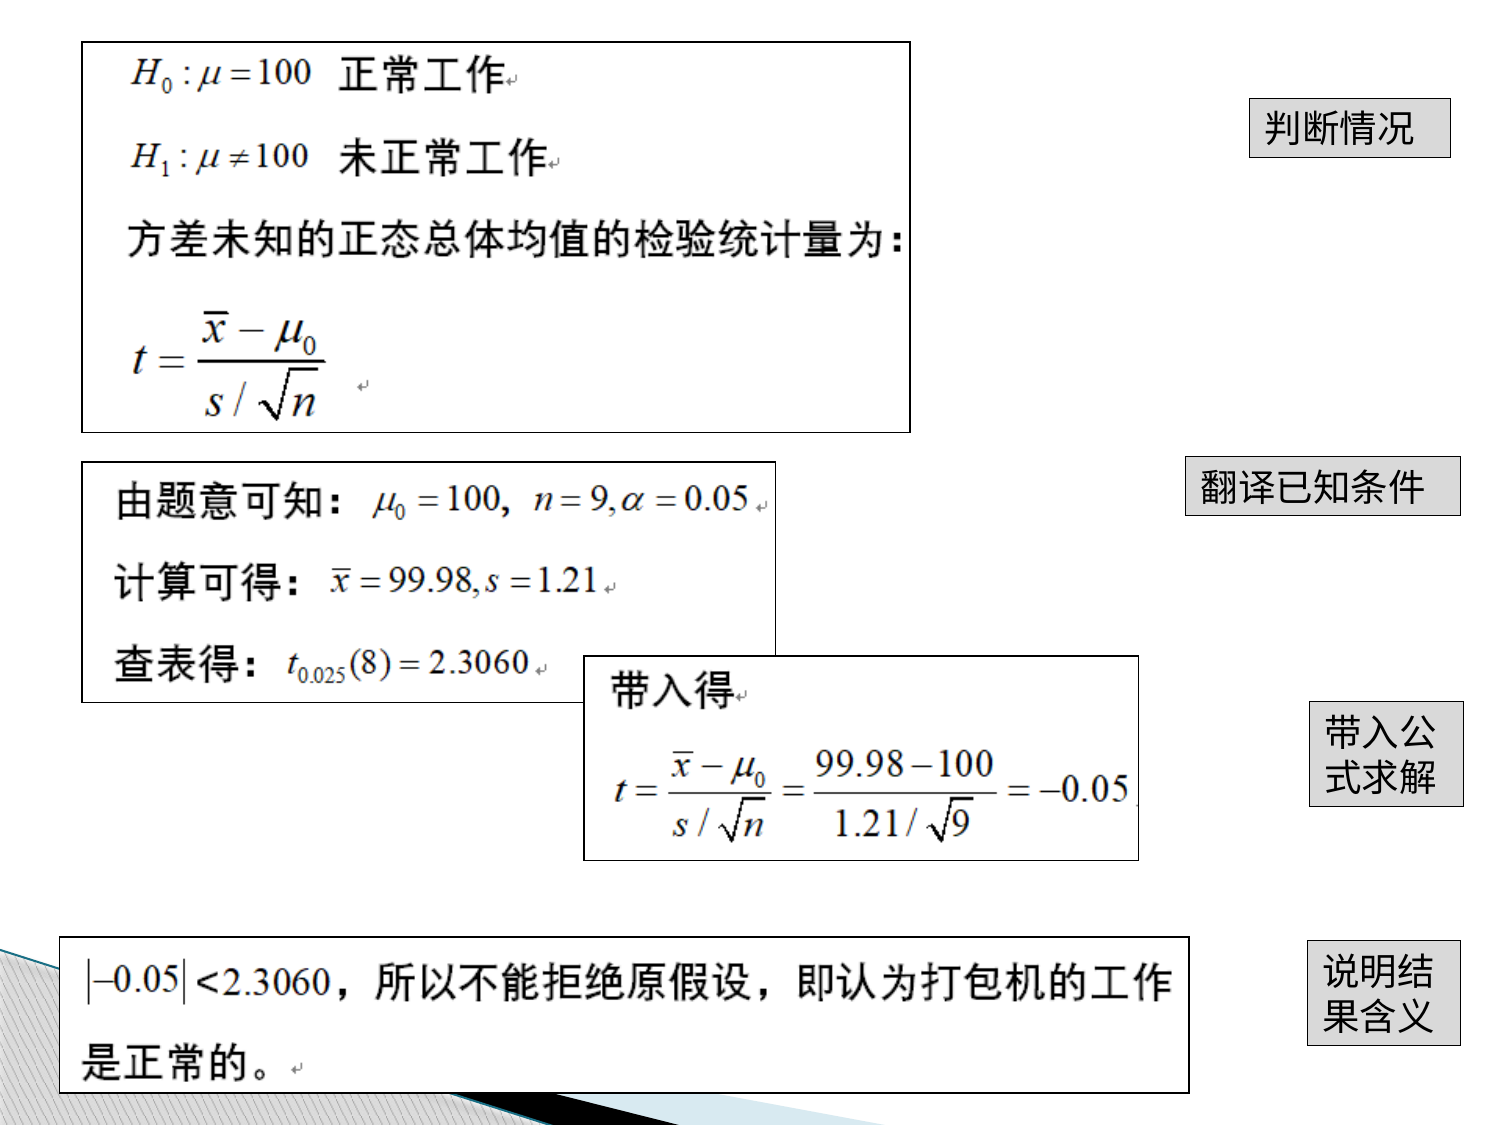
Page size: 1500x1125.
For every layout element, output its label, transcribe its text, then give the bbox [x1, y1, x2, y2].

text_box 说明结果含义 [1307, 940, 1461, 1046]
picture [59, 937, 1189, 1093]
picture [82, 462, 1138, 860]
picture [82, 42, 910, 432]
text_box 带入公式求解 [1309, 701, 1464, 807]
text_box 判断情况 [1249, 98, 1451, 158]
text_box 翻译已知条件 [1185, 456, 1461, 516]
